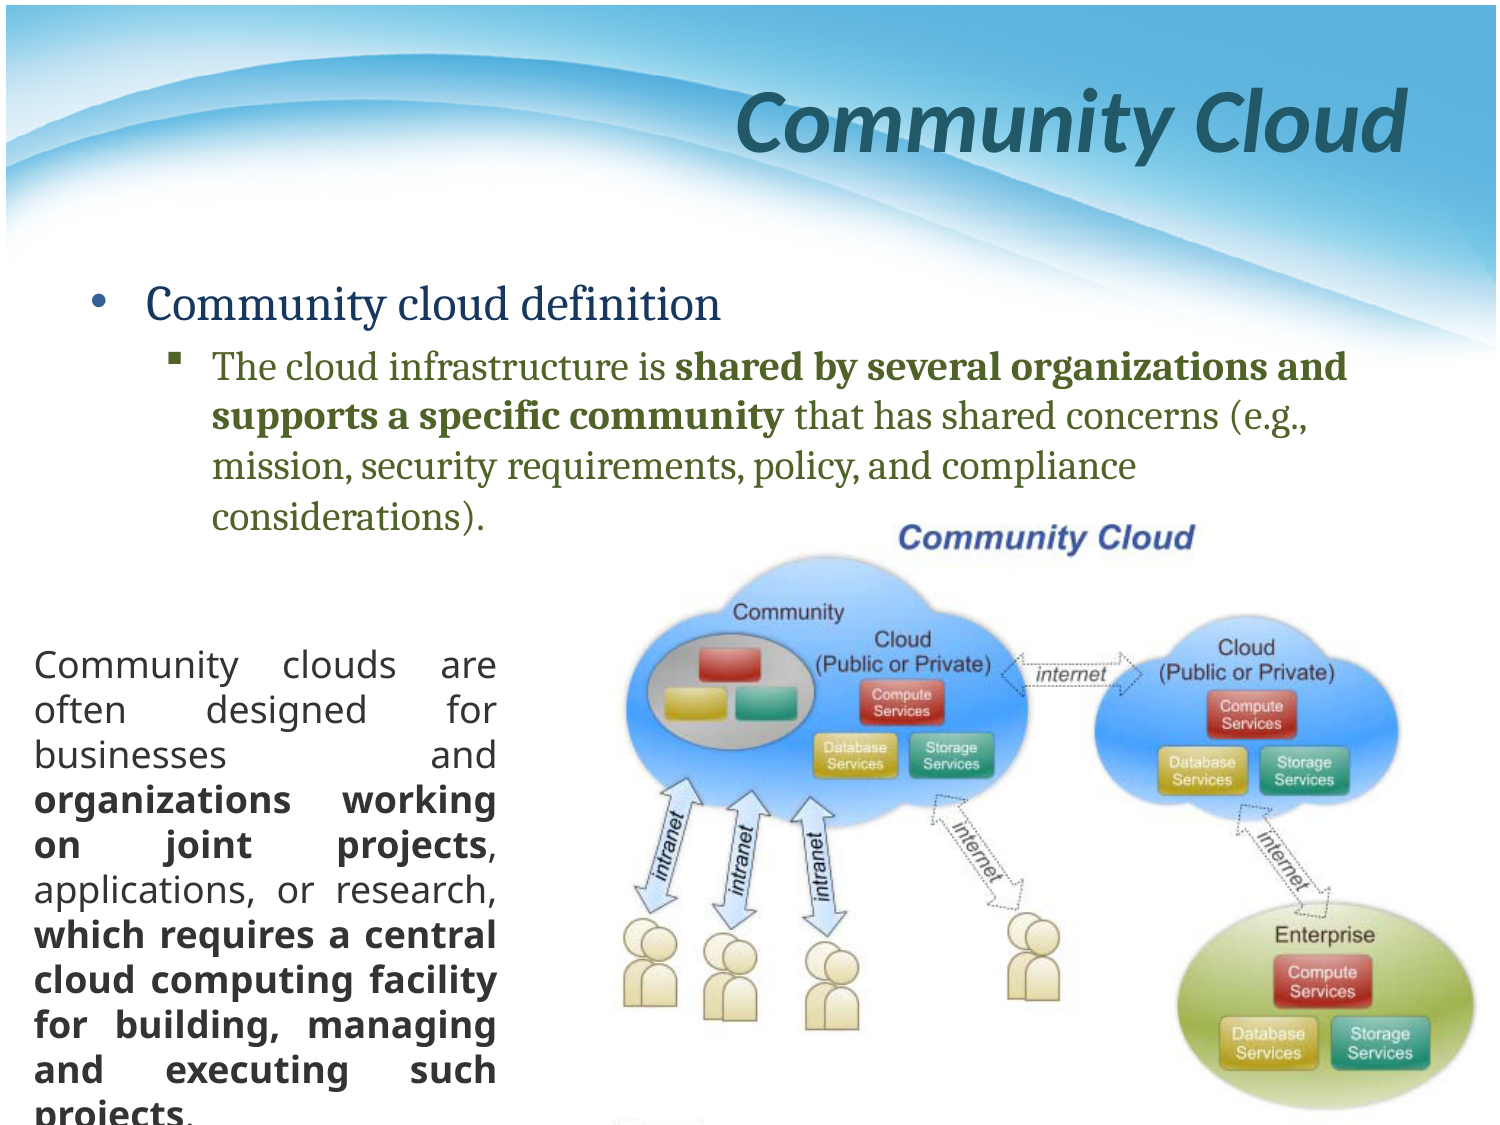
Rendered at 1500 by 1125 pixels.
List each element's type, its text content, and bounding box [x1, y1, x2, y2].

title Community Cloud [75, 45, 1425, 188]
text_box Community clouds are often designed for businesses and organizations working on joint projects, applications, or research, which requires a central cloud computing facility for building, managing and executing such projects. [18, 633, 513, 1125]
picture [0, 0, 1500, 1125]
list Community cloud definition The cloud infrastructure is shared by several organizations and supports a specific community that has shared concerns (e.g., mission, security requirements, policy, and compliance considerations). [75, 262, 1425, 1005]
